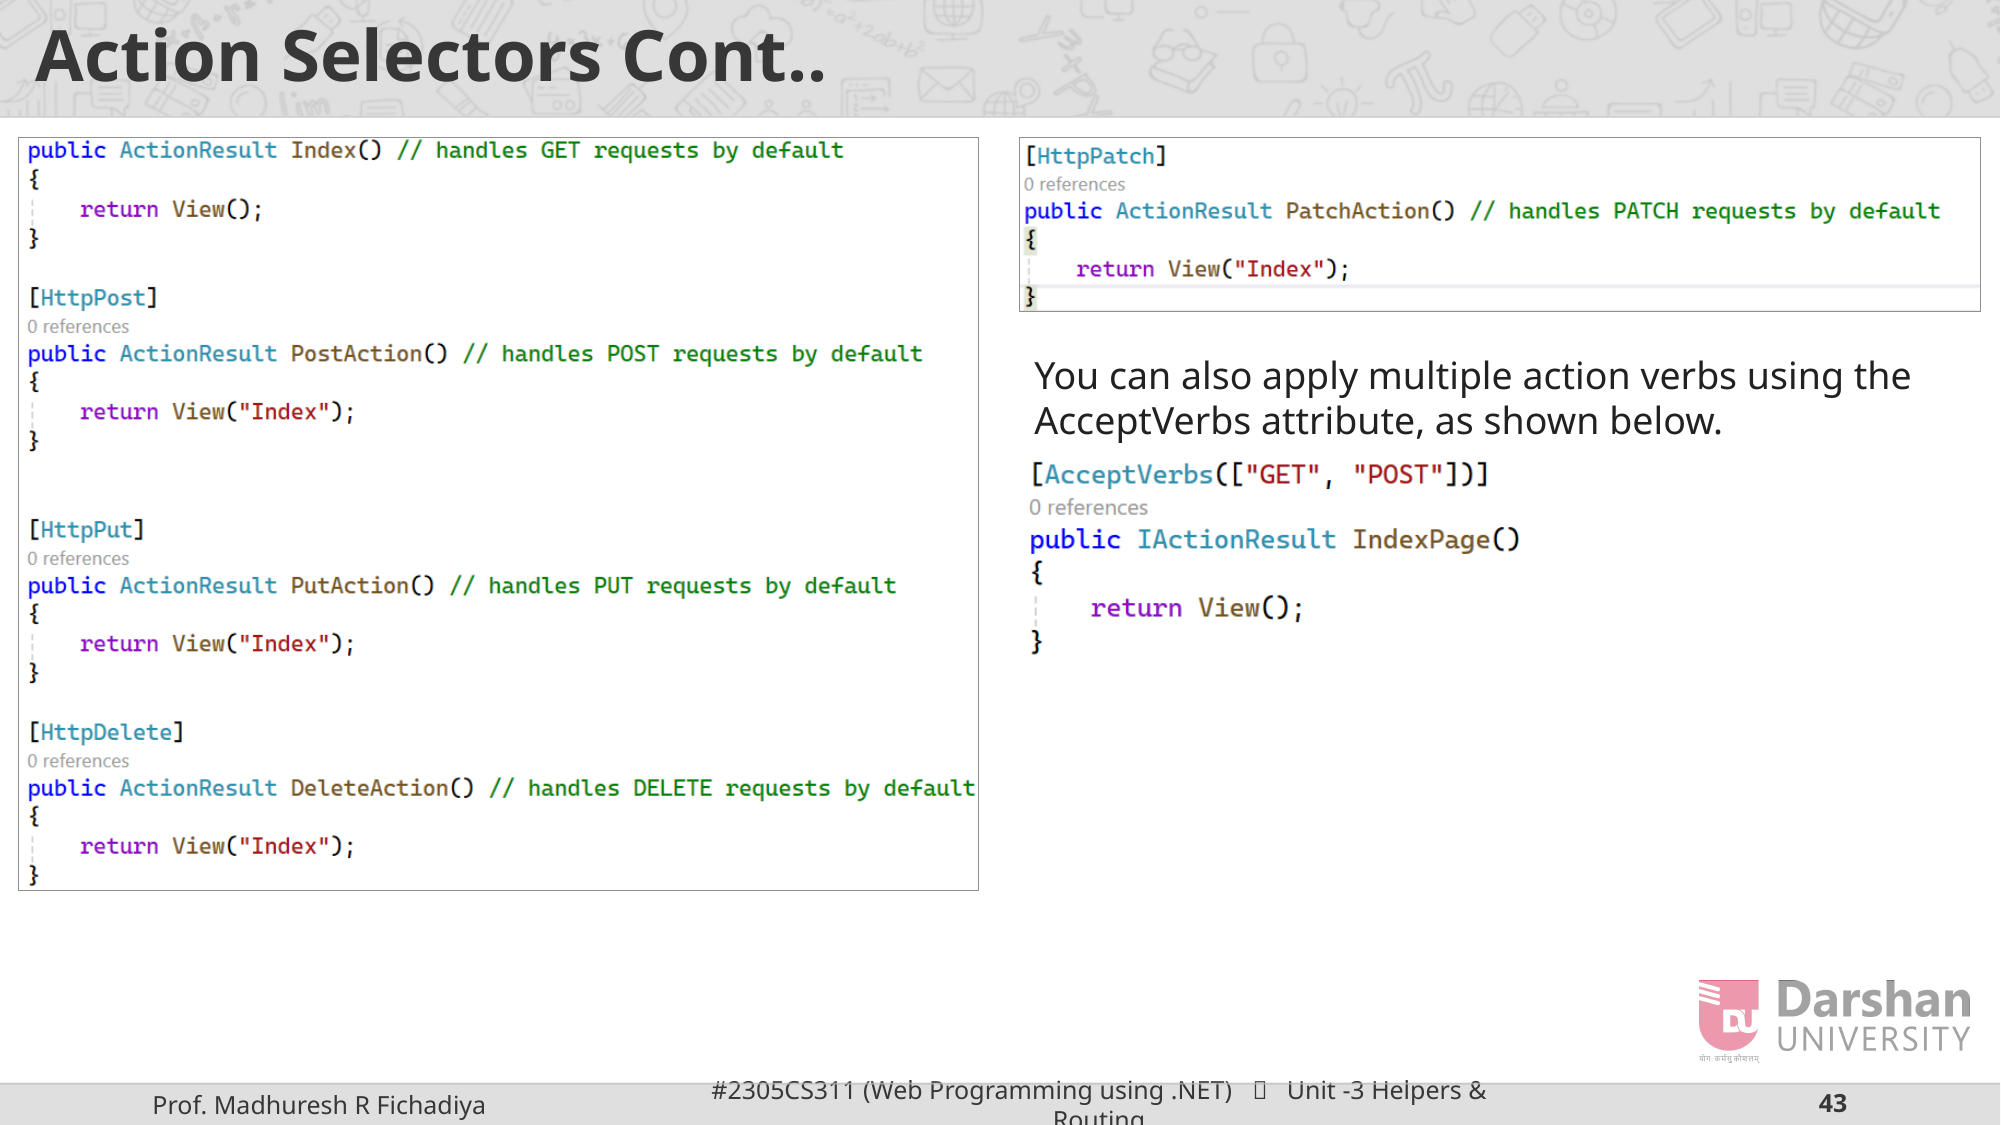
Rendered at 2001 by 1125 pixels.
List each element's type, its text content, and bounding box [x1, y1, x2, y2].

text_box You can also apply multiple action verbs using the AcceptVerbs attribute, as shown below. [1019, 344, 2000, 450]
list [18, 136, 979, 891]
title Action Selectors Cont.. [0, 0, 2000, 117]
picture [1019, 136, 1980, 312]
picture [1019, 450, 1594, 658]
